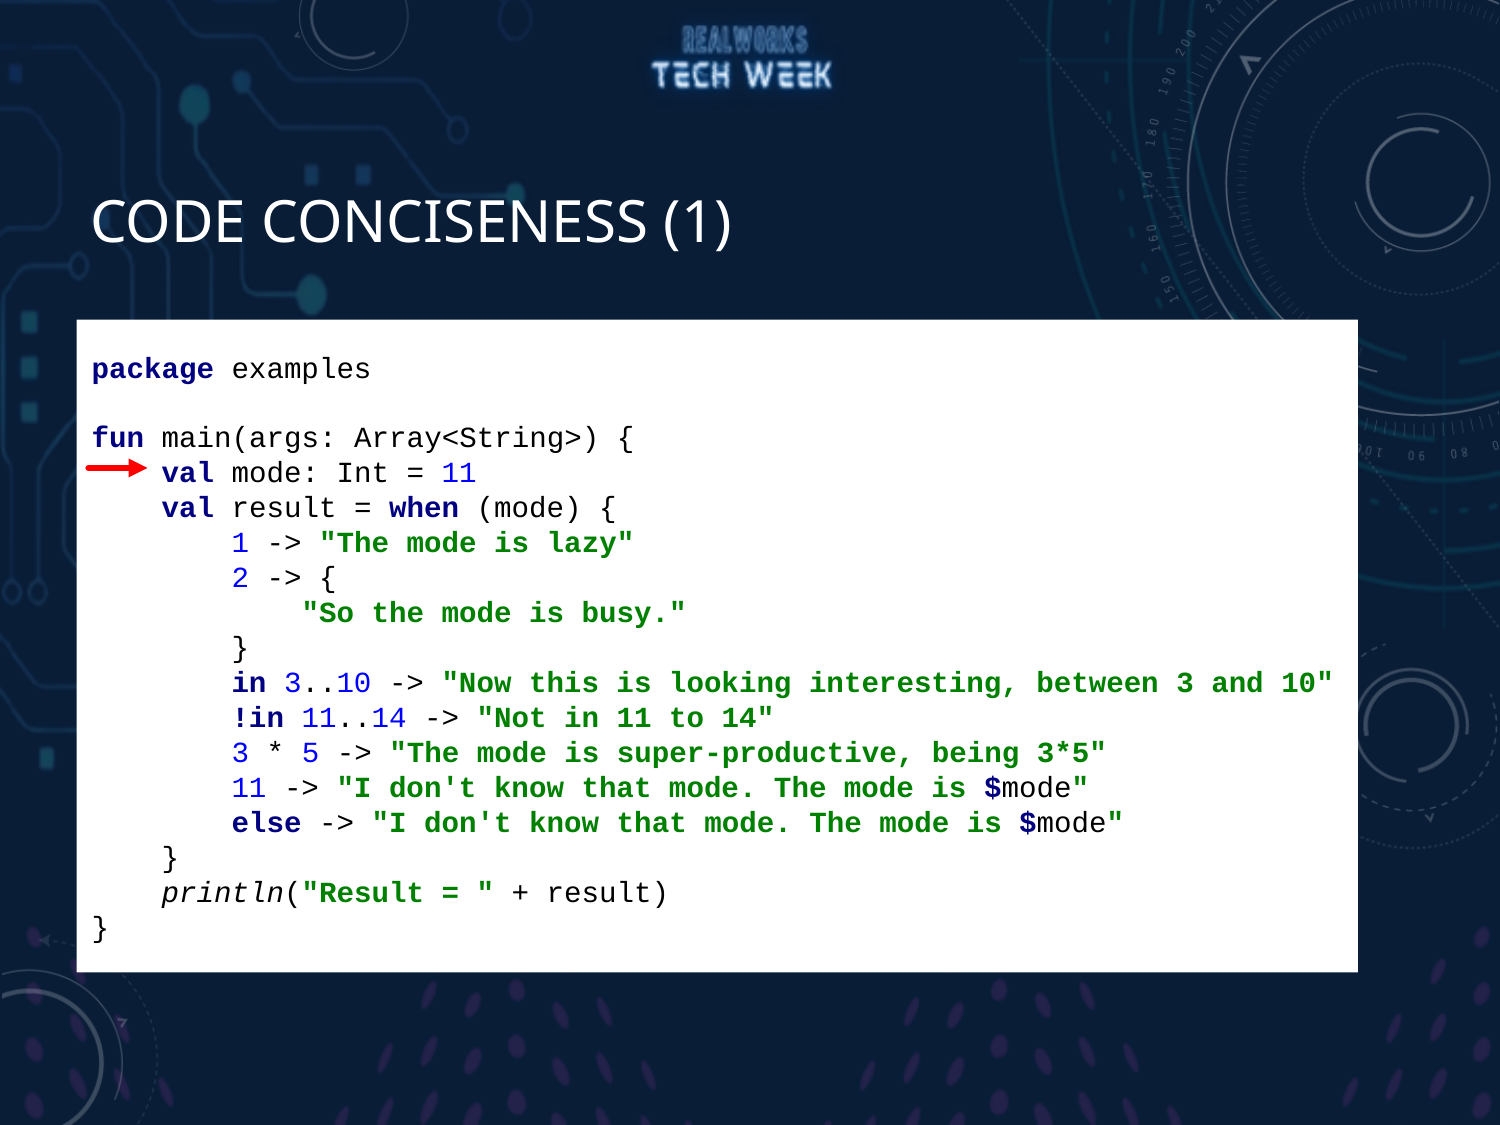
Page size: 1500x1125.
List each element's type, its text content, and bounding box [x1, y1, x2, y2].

title Code Conciseness (1) [75, 99, 1350, 339]
picture [0, 0, 1500, 1125]
list package examples fun main(args: Array<String>) { val mode: Int = 11 val result = when (mode) { 1 -> "The mode is lazy" 2 -> { "So the mode is busy." } in 3..10 -> "Now this is looking interesting, between 3 and 10" !in 11..14 -> "Not in 11 to 14" 3 * 5 -> "The mode is super-productive, being 3*5" 11 -> "I don't know that mode. The mode is $mode" else -> "I don't know that mode. The mode is $mode" } println("Result = " + result) } [76, 319, 1358, 973]
